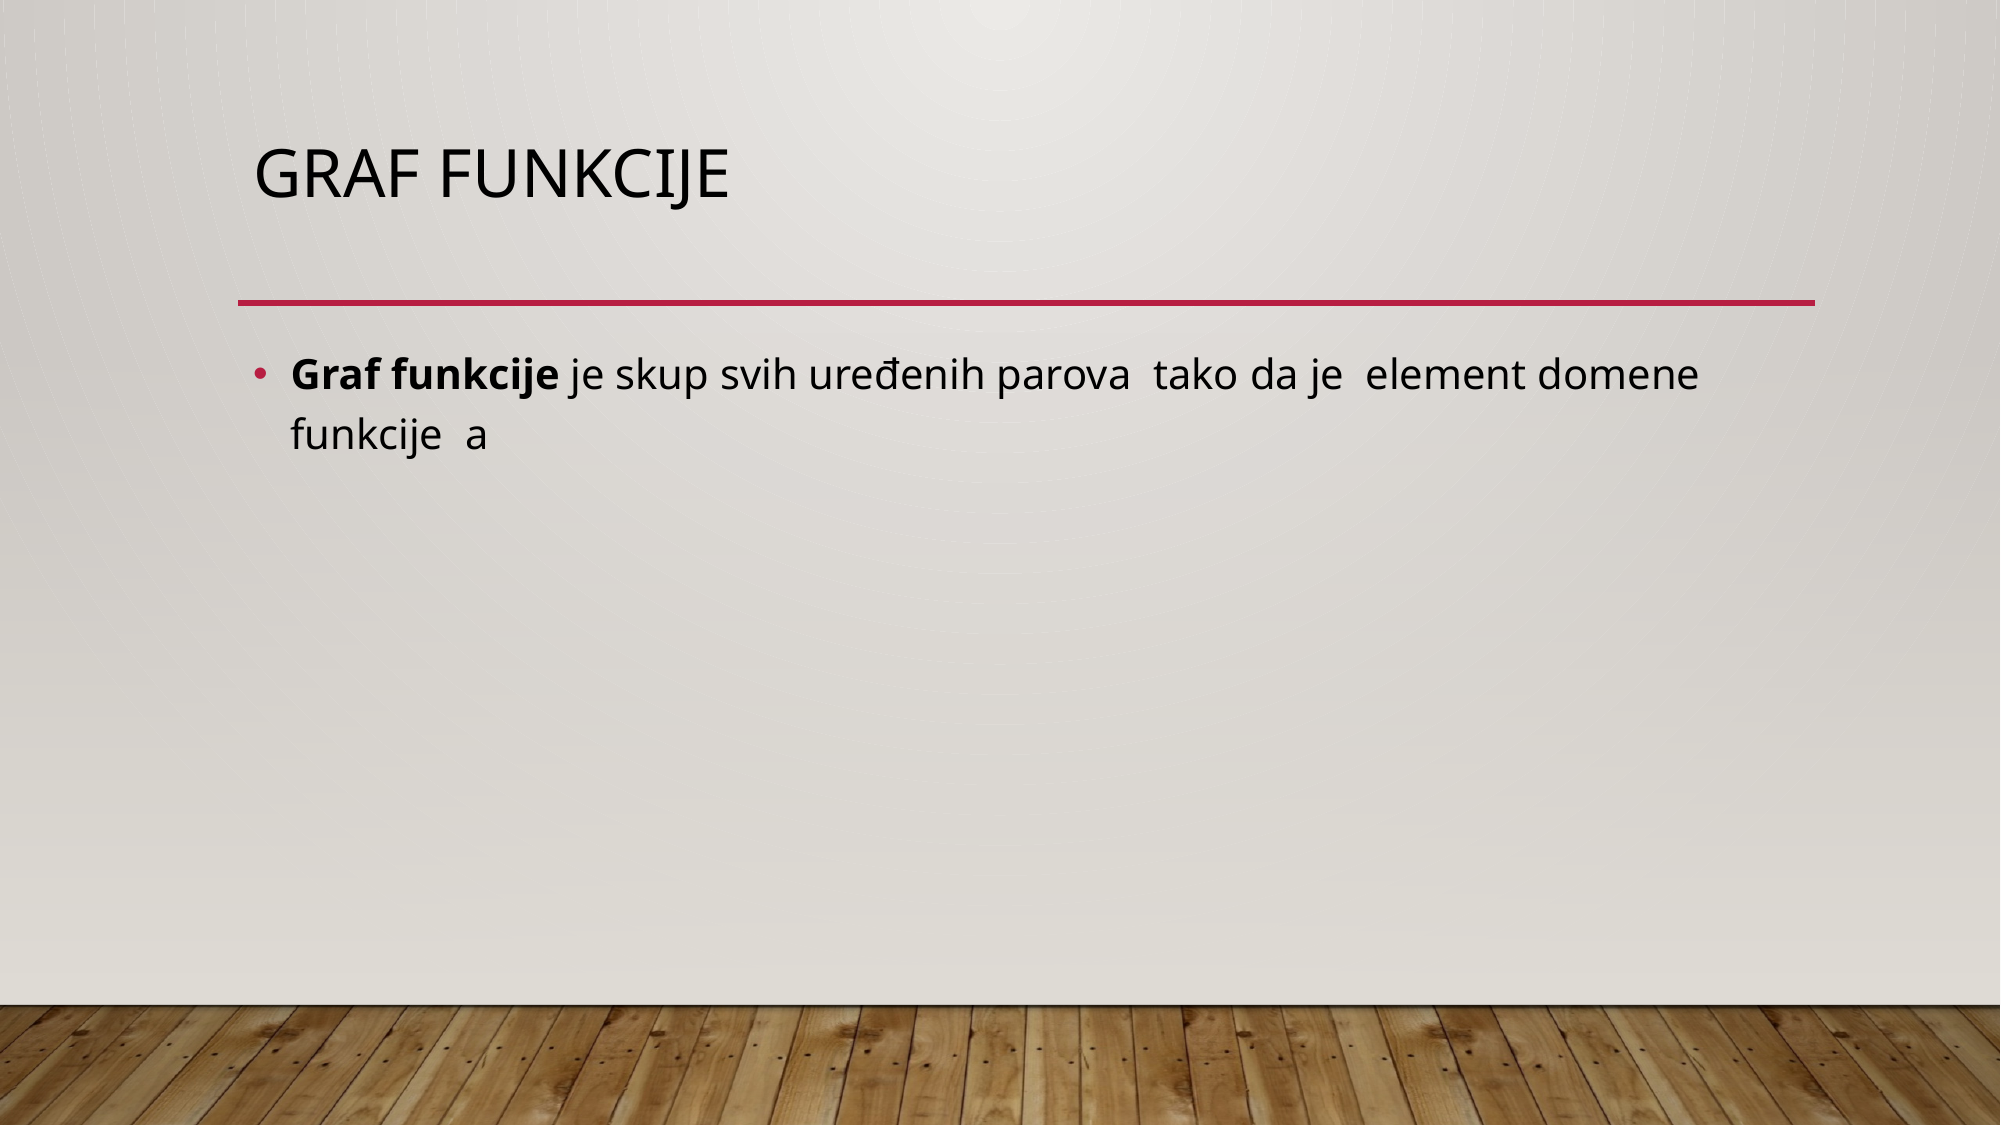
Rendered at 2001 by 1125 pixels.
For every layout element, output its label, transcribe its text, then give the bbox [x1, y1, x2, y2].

picture [0, 1005, 2000, 1125]
title GRAF FUNKCIJE [238, 131, 1814, 305]
